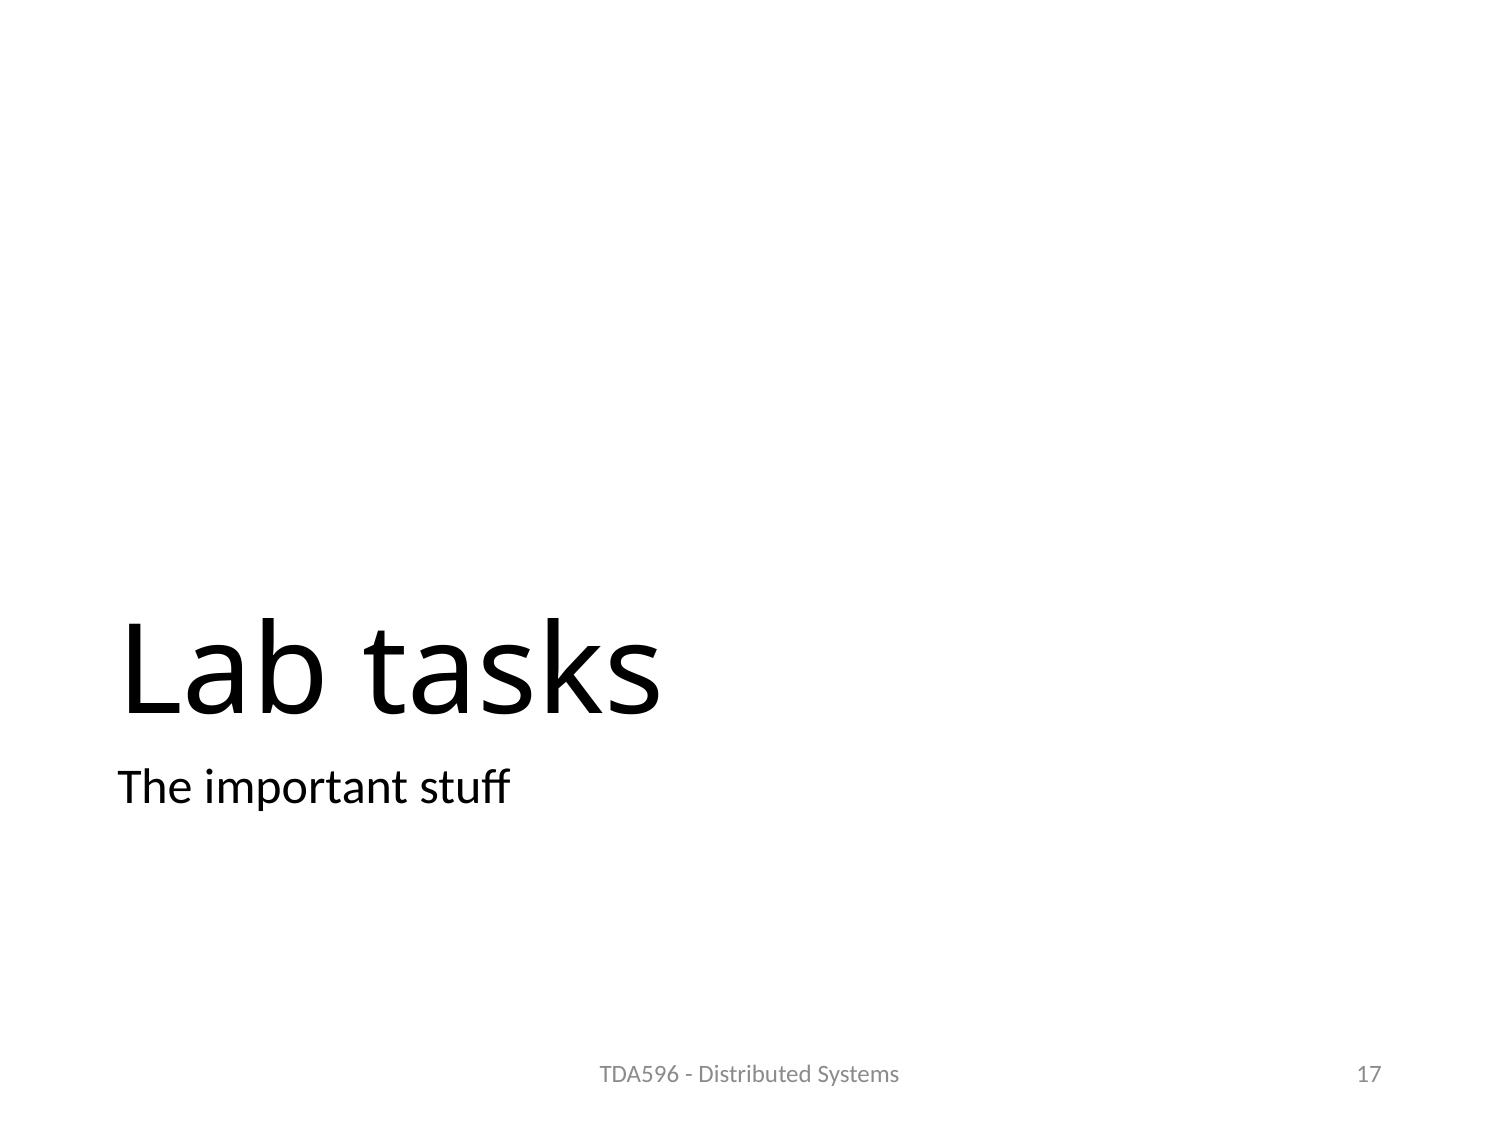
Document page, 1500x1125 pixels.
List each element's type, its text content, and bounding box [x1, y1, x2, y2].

list The important stuff [102, 752, 1397, 999]
title Lab tasks [102, 280, 1397, 749]
slide_number 17 [1059, 1042, 1397, 1103]
footer TDA596 - Distributed Systems [496, 1042, 1004, 1103]
